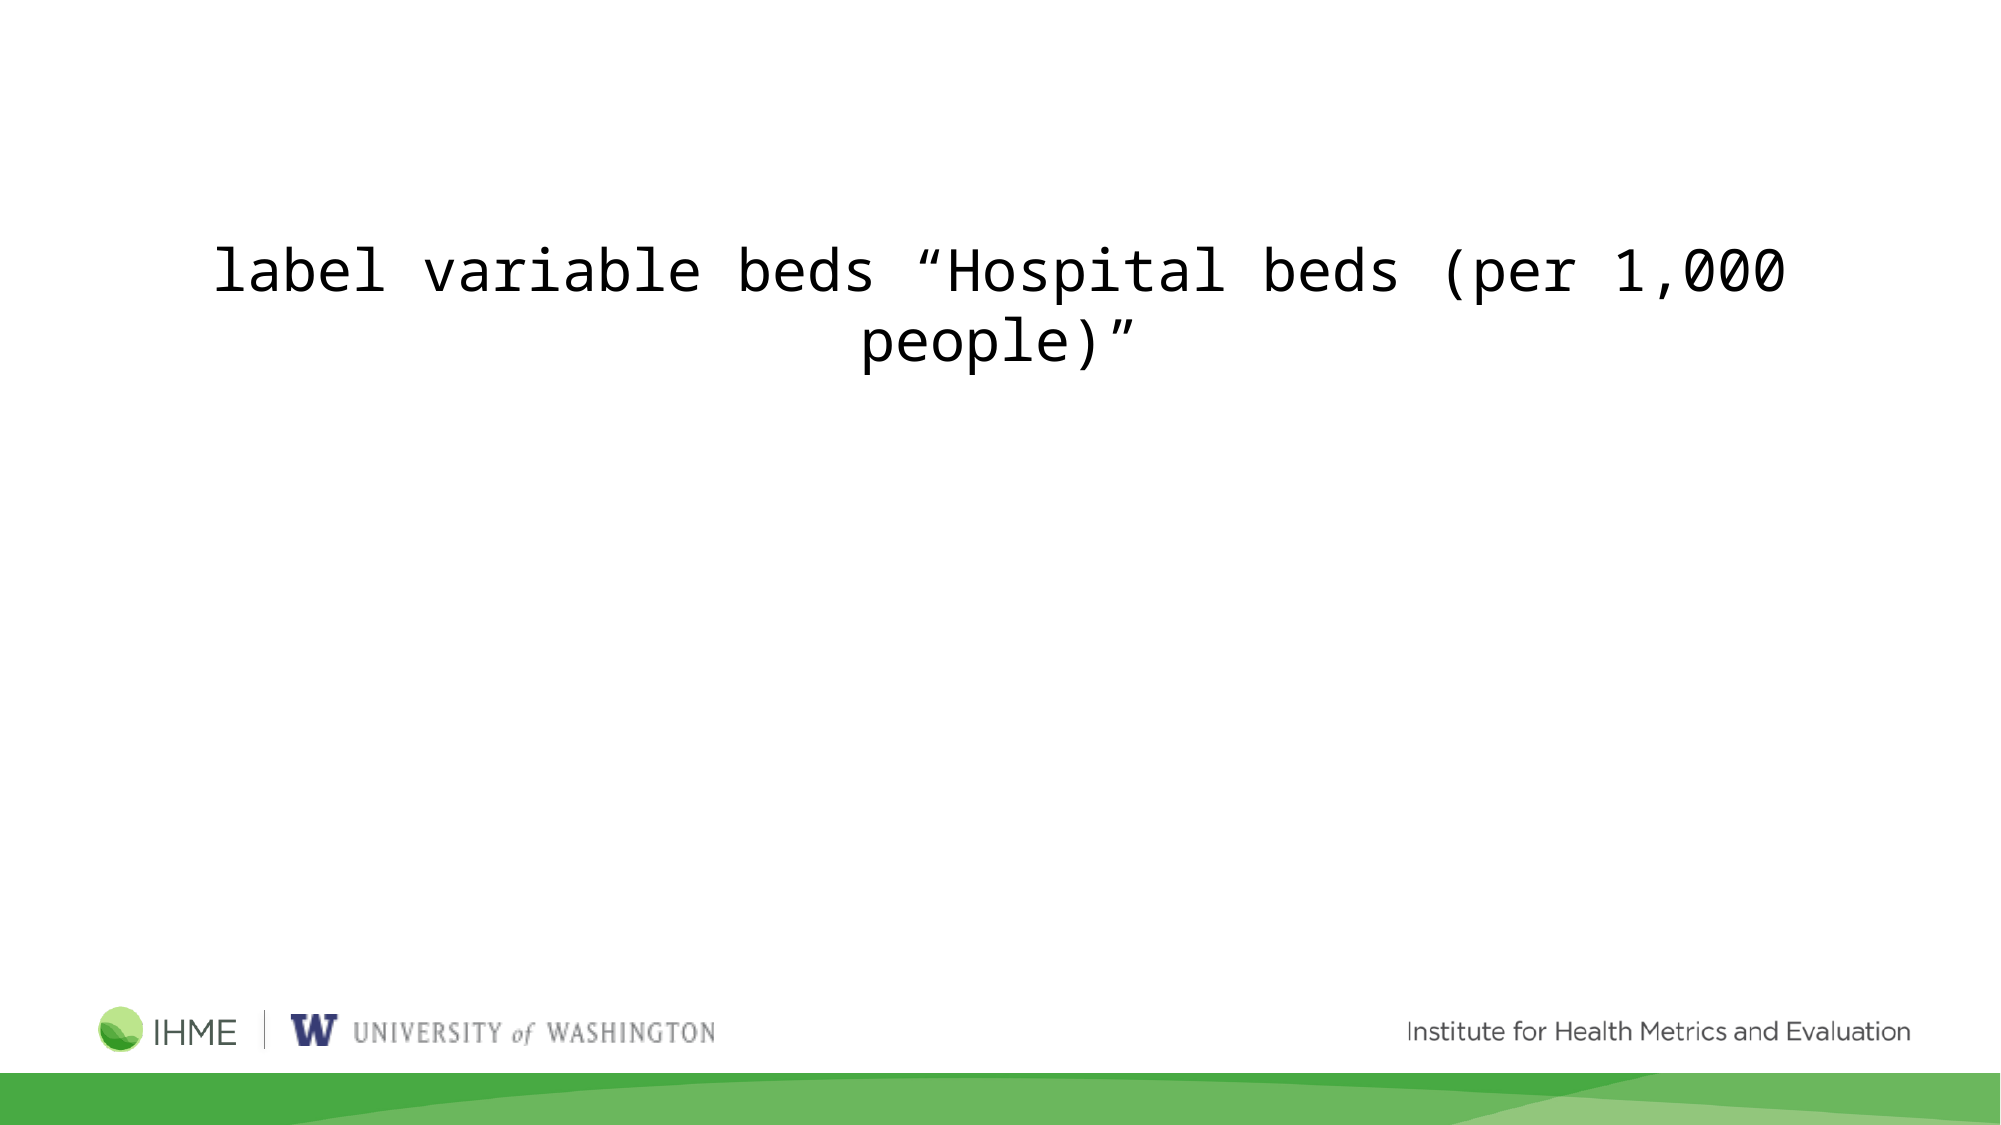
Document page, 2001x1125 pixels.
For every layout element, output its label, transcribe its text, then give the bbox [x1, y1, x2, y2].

picture [0, 1073, 2001, 1125]
text_box label variable beds “Hospital beds (per 1,000 people)” [179, 225, 1821, 380]
picture [98, 1006, 236, 1052]
picture [1399, 1013, 1916, 1046]
